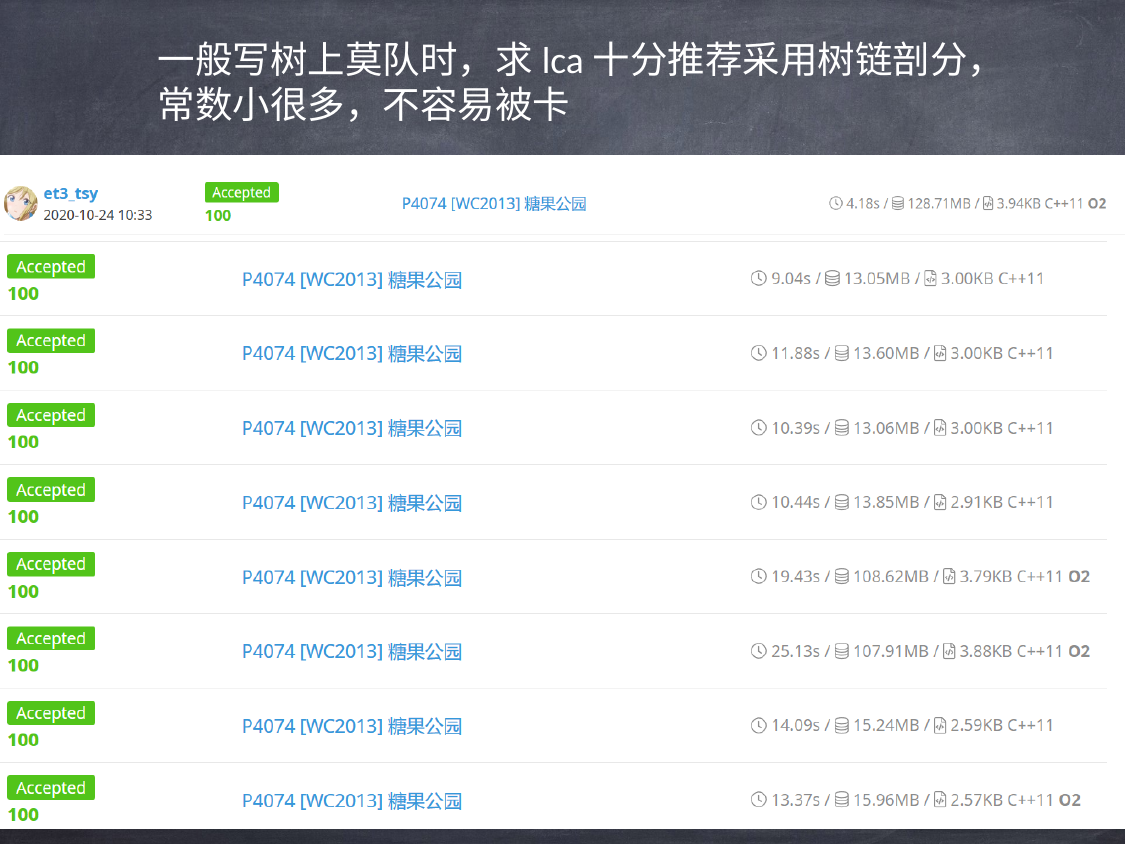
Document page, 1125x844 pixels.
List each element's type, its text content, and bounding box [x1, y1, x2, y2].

text_box 一般写树上莫队时，求lca十分推荐采用树链剖分，常数小很多，不容易被卡 [143, 28, 1011, 134]
picture [0, 0, 1125, 844]
